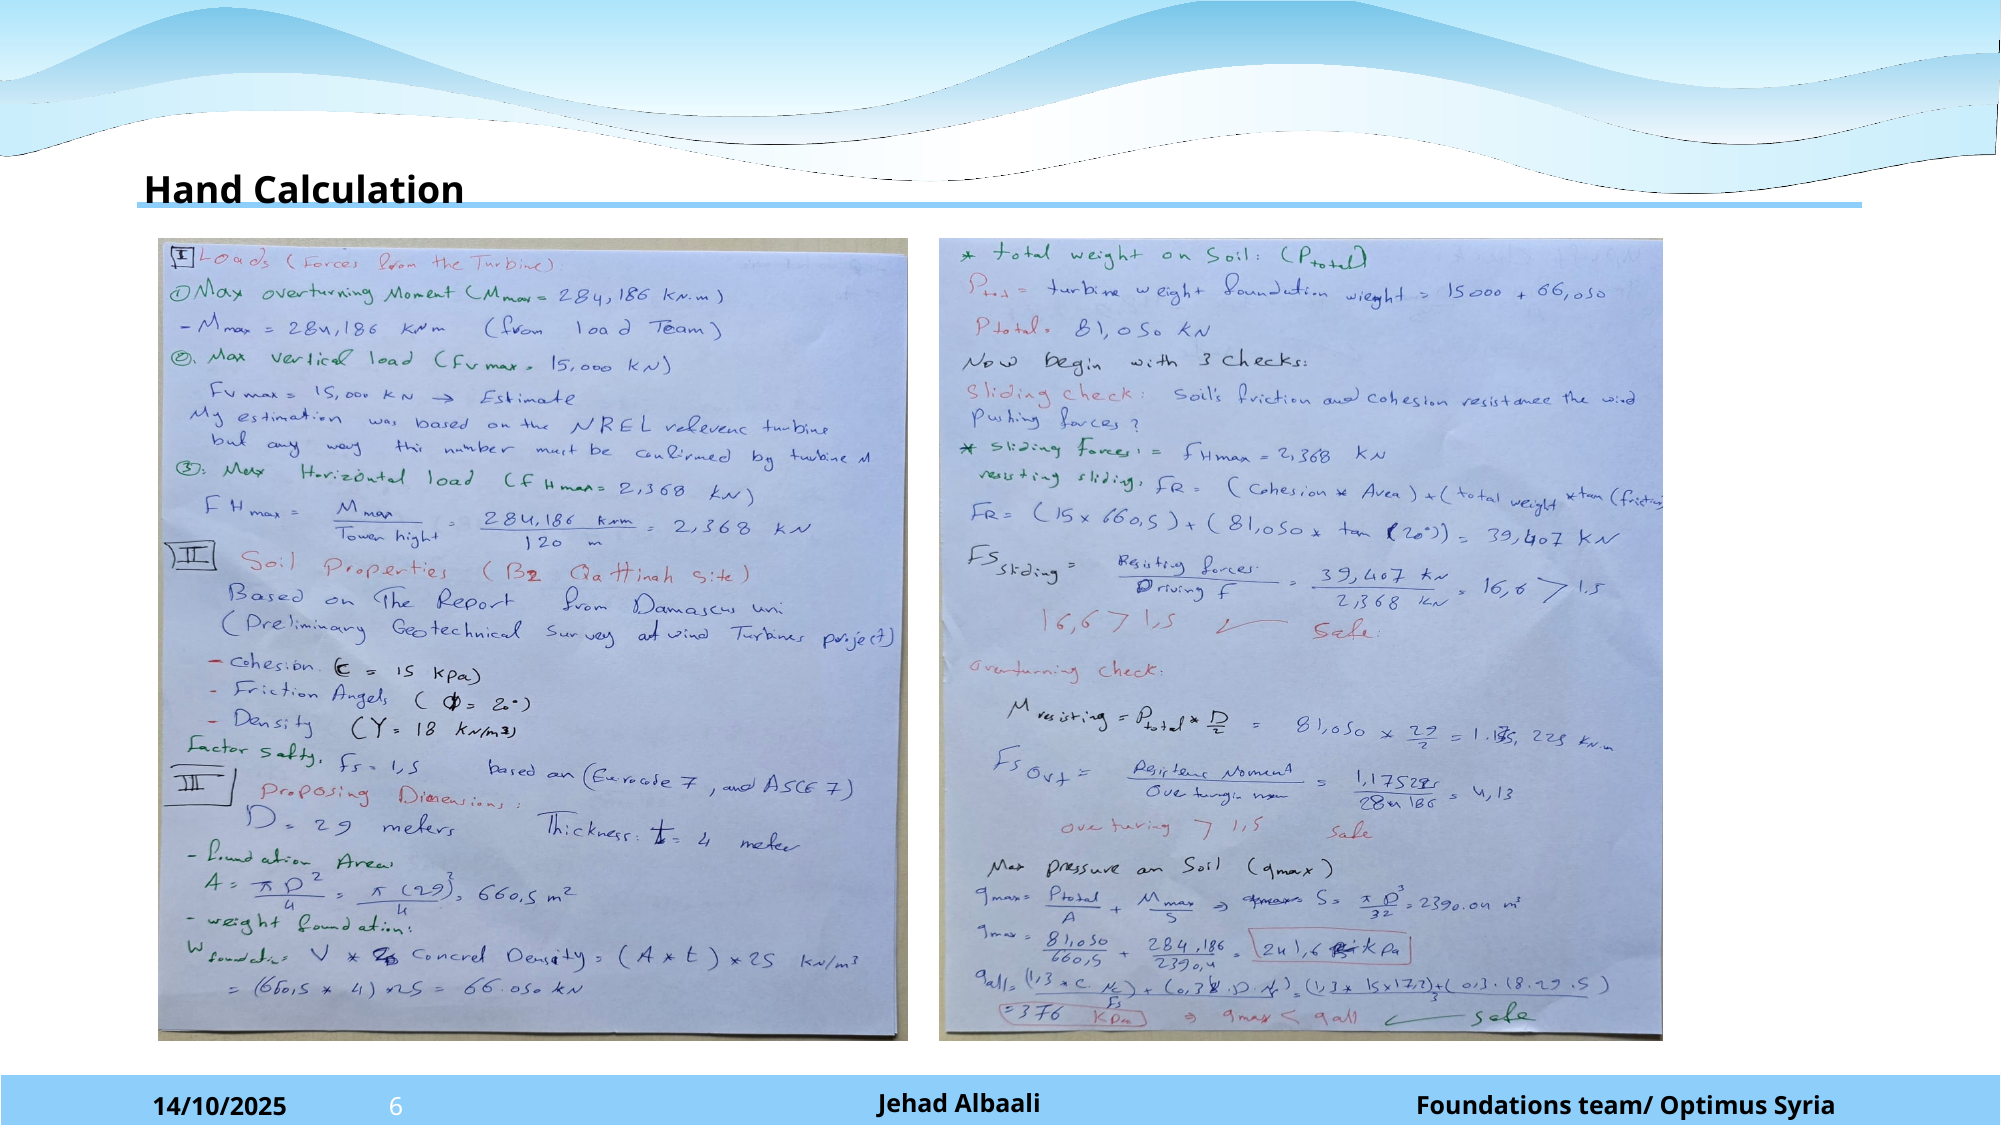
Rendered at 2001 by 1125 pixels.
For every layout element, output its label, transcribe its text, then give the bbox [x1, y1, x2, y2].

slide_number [137, 1075, 320, 1125]
text_box Hand Calculation [128, 90, 1137, 219]
slide_number 6 [320, 1077, 473, 1125]
text_box Foundations team/ Optimus Syria [1390, 1074, 1863, 1125]
text_box Jehad Albaali [460, 1079, 1459, 1125]
text_box [0, 0, 2000, 75]
picture [158, 238, 908, 1042]
picture [938, 238, 1663, 1042]
